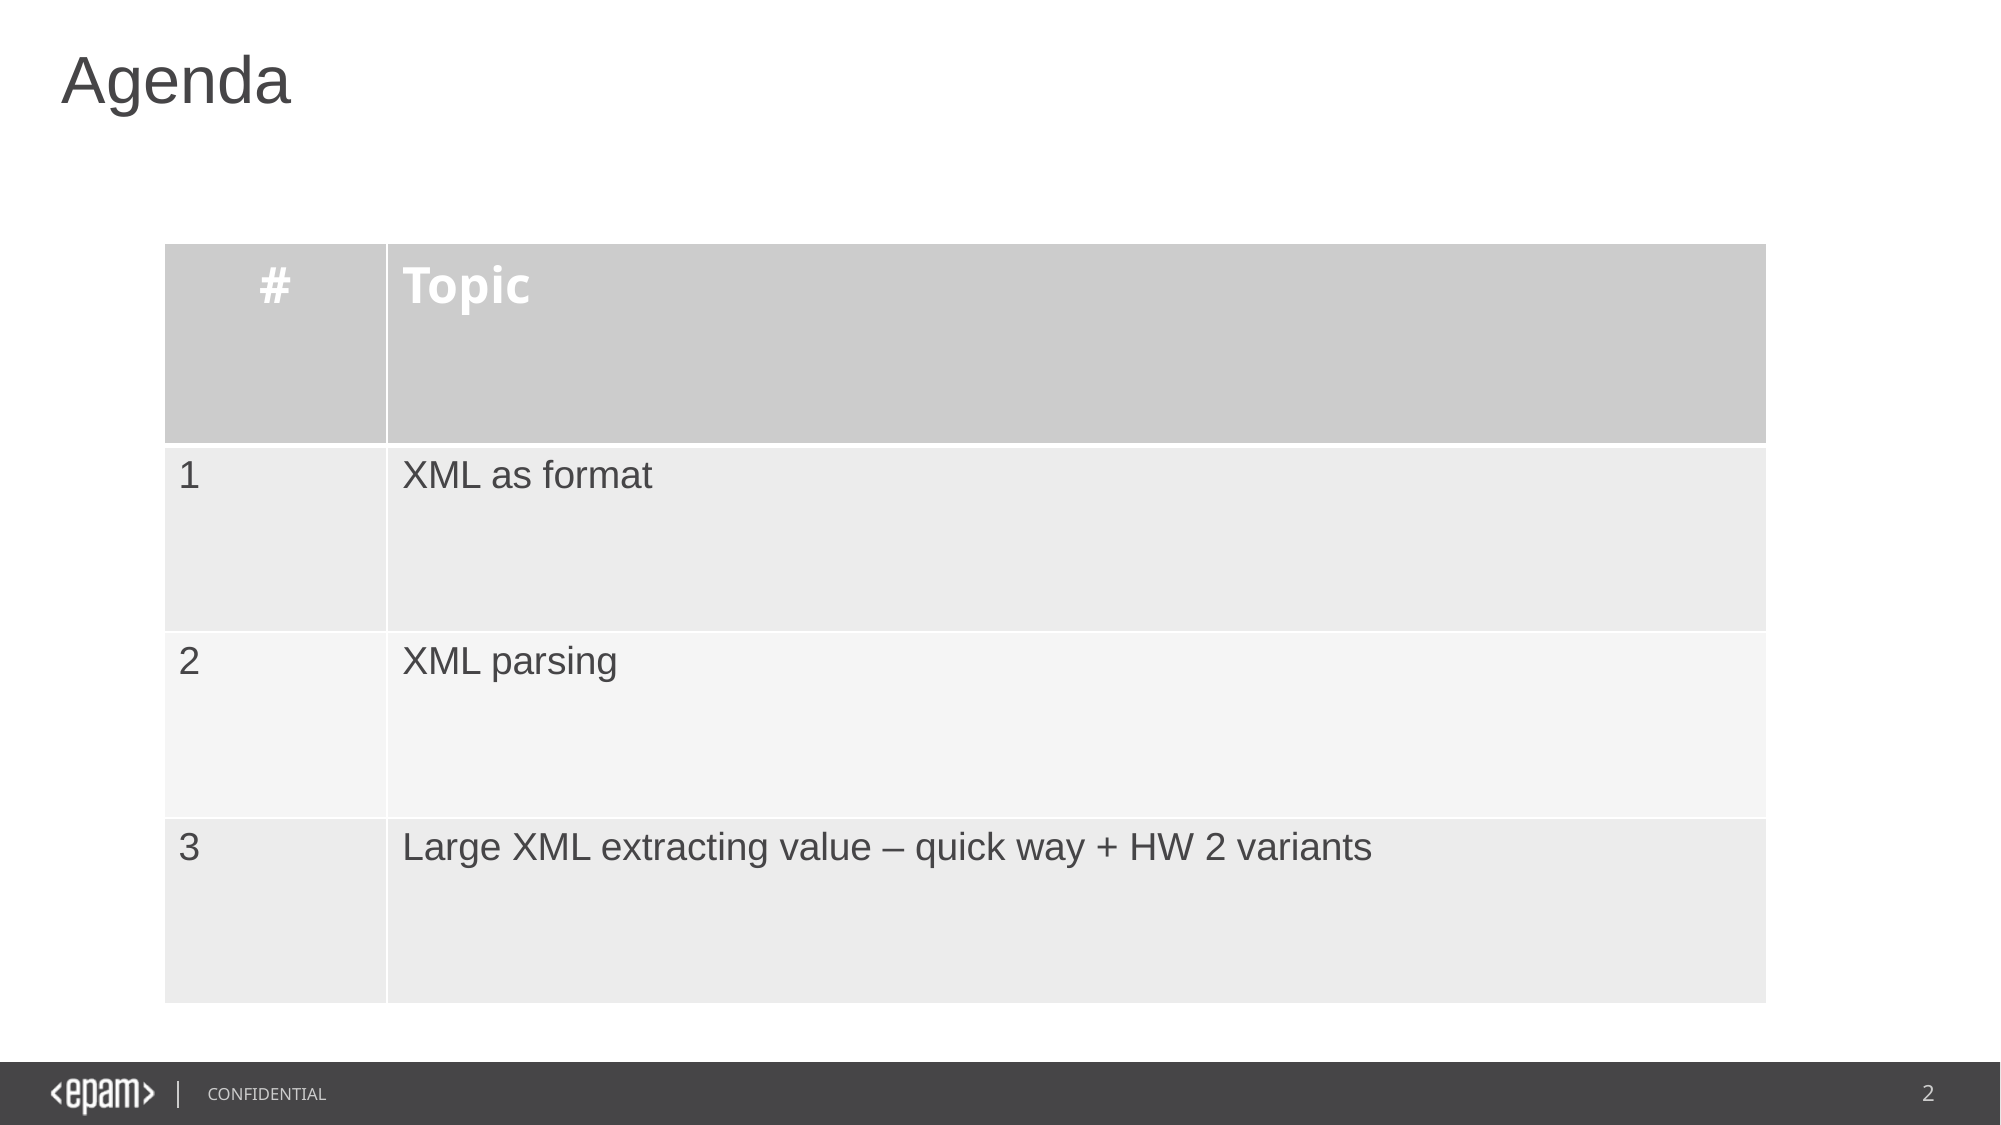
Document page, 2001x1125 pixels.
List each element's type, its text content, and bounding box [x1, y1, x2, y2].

list Agenda [0, 0, 2000, 153]
table_cell XML parsing [388, 633, 1766, 817]
table_cell Large XML extracting value – quick way + HW 2 variants [388, 819, 1766, 1003]
picture [50, 1078, 155, 1116]
table_cell 2 [165, 633, 386, 817]
table_header # [165, 244, 386, 443]
table_cell 3 [165, 819, 386, 1003]
table_cell 1 [165, 448, 386, 631]
table_header Topic [388, 244, 1766, 443]
table_cell XML as format [388, 448, 1766, 631]
